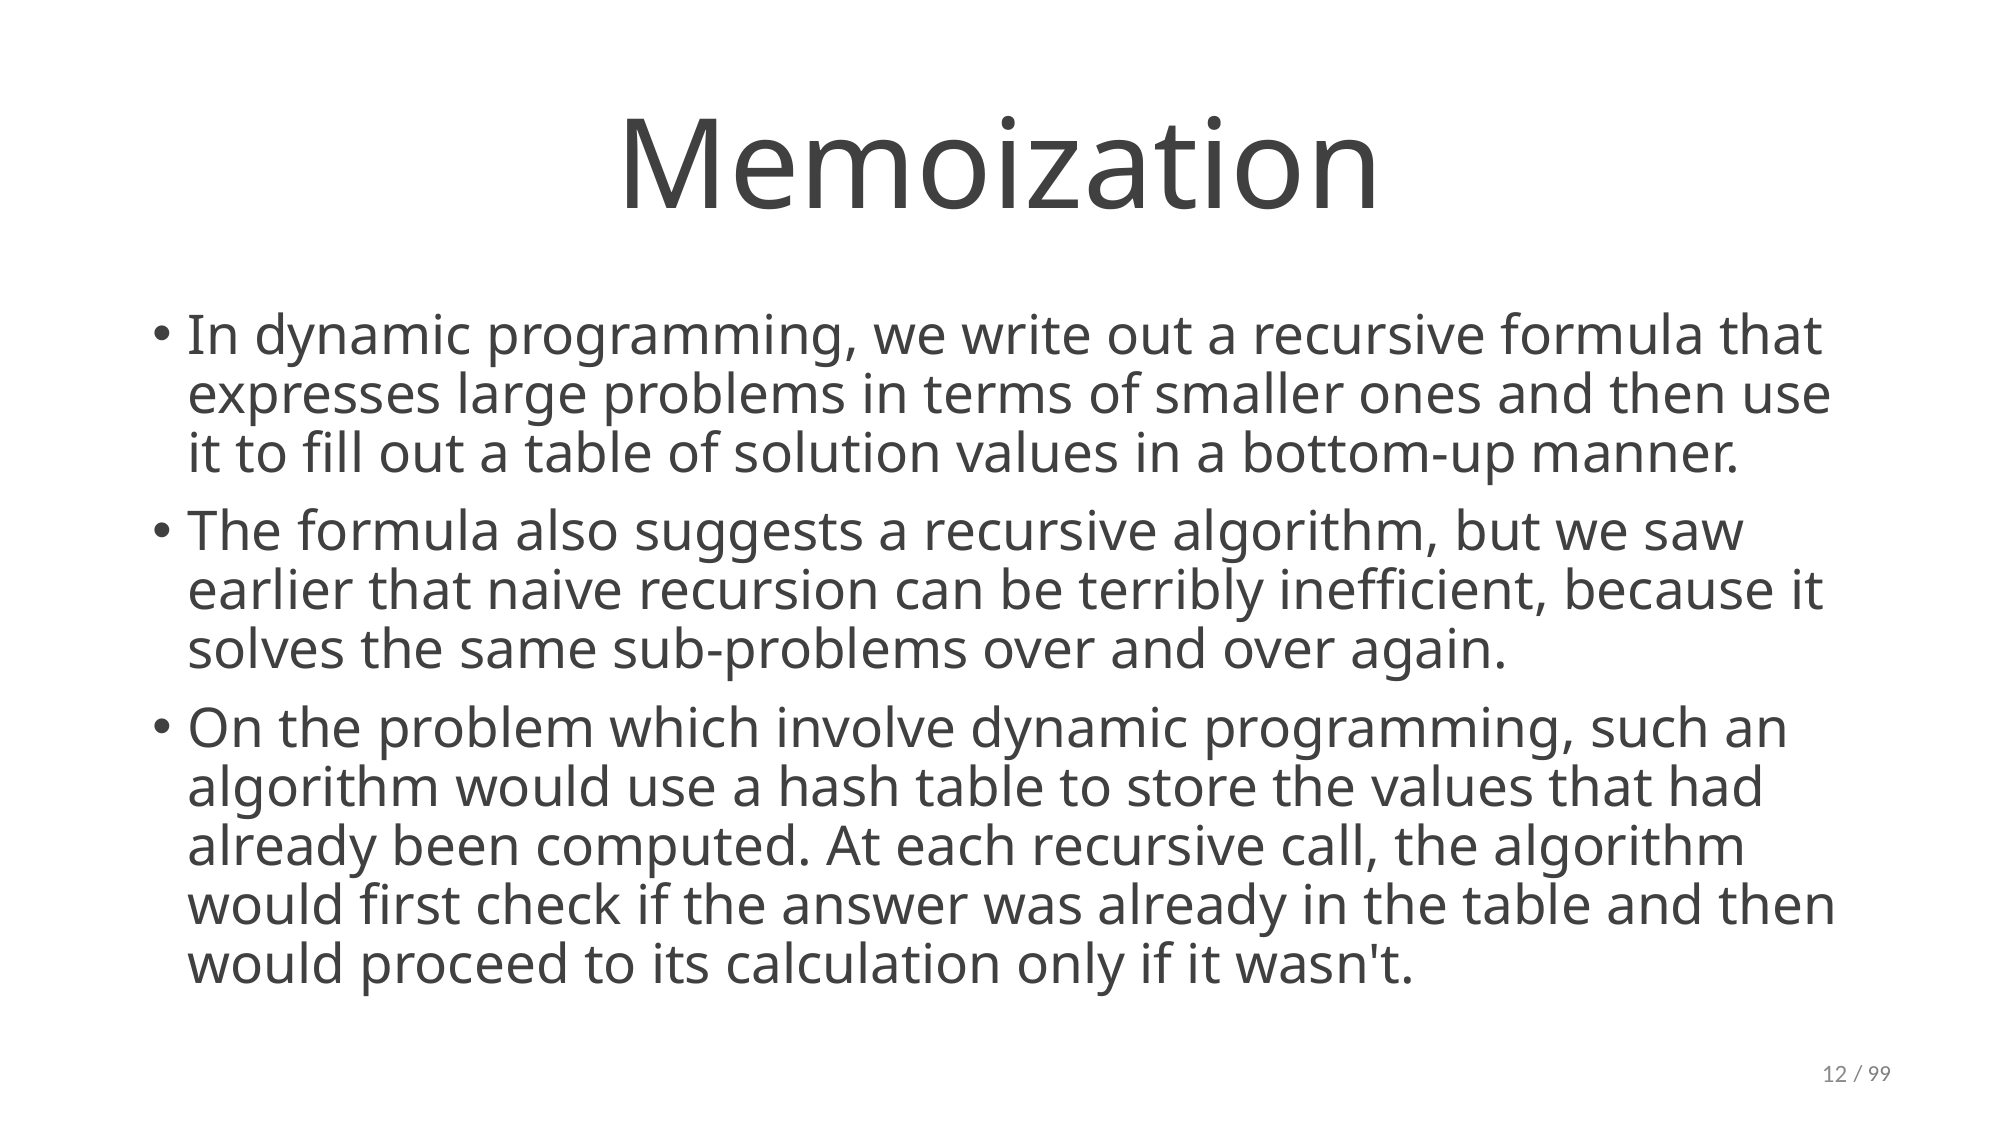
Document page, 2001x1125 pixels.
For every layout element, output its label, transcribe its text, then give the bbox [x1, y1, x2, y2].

title Memoization [131, 54, 1869, 284]
slide_number 12 [1412, 1042, 1863, 1103]
list In dynamic programming, we write out a recursive formula that expresses large problems in terms of smaller ones and then use it to fill out a table of solution values in a bottom-up manner. The formula also suggests a recursive algorithm, but we saw earlier that naive recursion can be terribly inefficient, because it solves the same sub-problems over and over again. On the problem which involve dynamic programming, such an algorithm would use a hash table to store the values that had already been computed. At each recursive call, the algorithm would first check if the answer was already in the table and then would proceed to its calculation only if it wasn't. [131, 293, 1869, 1019]
